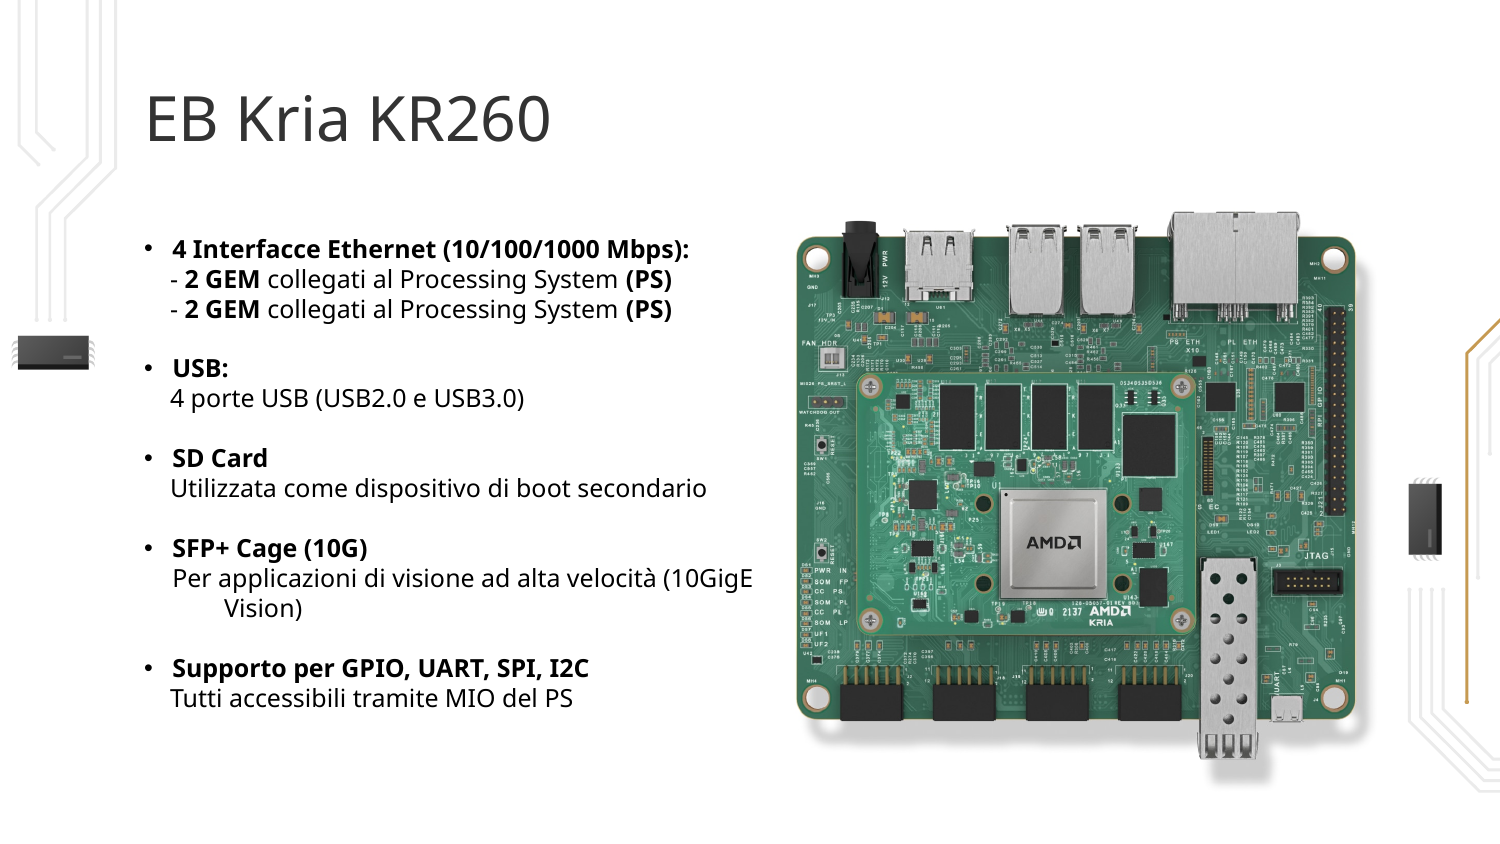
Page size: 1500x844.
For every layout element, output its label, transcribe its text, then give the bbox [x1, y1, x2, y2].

picture [1409, 478, 1442, 561]
text_box 4 Interfacce Ethernet (10/100/1000 Mbps): - 2 GEM collegati al Processing System (PS) - 2 GEM collegati al Processing System (PS) USB: 4 porte USB (USB2.0 e USB3.0) SD Card Utilizzata come dispositivo di boot secondario SFP+ Cage (10G) Per applicazioni di visione ad alta velocità (10GigE Vision) Supporto per GPIO, UART, SPI, I2C Tutti accessibili tramite MIO del PS [129, 158, 774, 801]
picture [764, 174, 1387, 796]
title EB Kria KR260 [129, 64, 1393, 159]
picture [11, 335, 95, 370]
